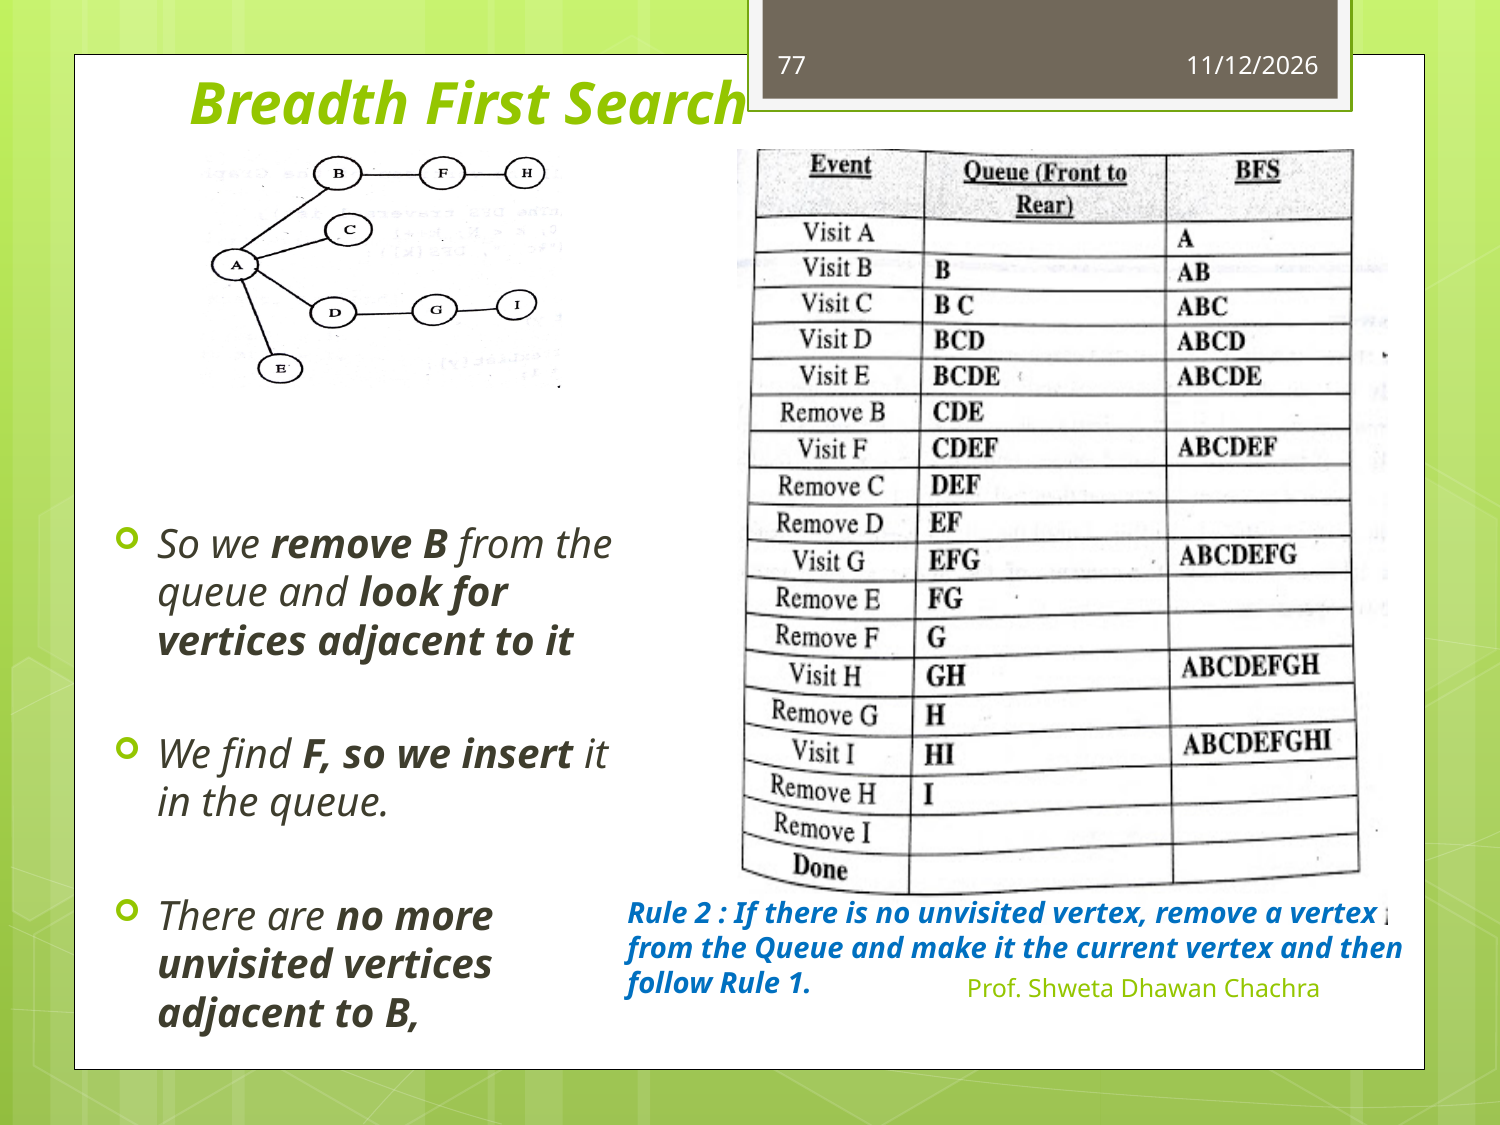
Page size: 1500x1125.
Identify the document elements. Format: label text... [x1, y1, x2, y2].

picture [737, 149, 1388, 926]
footer Prof. Shweta Dhawan Chachra [761, 960, 1336, 1020]
title Breadth First Search [174, 87, 1328, 144]
picture [199, 149, 562, 388]
list So we remove B from the queue and look for vertices adjacent to it We find F, so we insert it in the queue. There are no more unvisited vertices adjacent to B, [87, 112, 650, 1050]
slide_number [983, 36, 1334, 97]
slide_number 77 [762, 36, 982, 97]
text_box Rule 2 : If there is no unvisited vertex, remove a vertex from the Queue and make it the current vertex and then follow Rule 1. [612, 887, 1438, 1042]
